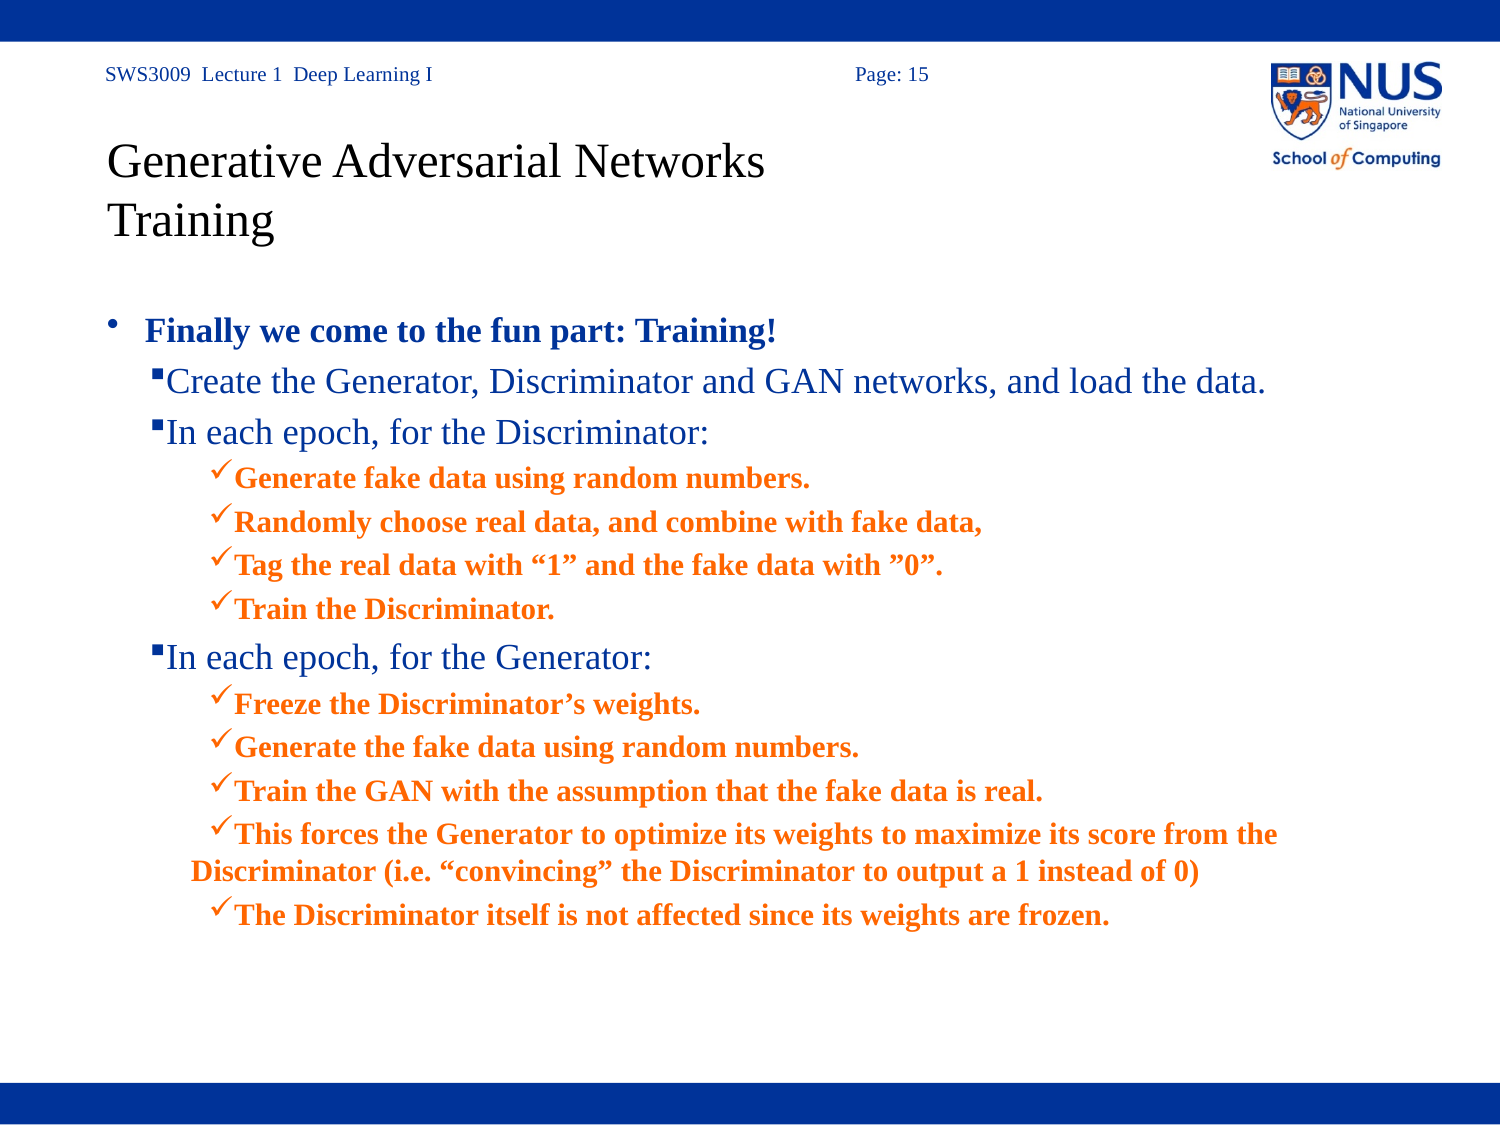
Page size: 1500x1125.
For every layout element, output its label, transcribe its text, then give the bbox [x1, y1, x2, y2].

picture [1271, 61, 1442, 171]
list Finally we come to the fun part: Training! Create the Generator, Discriminator and GAN networks, and load the data. In each epoch, for the Discriminator: Generate fake data using random numbers. Randomly choose real data, and combine with fake data, Tag the real data with “1” and the fake data with ”0”. Train the Discriminator. In each epoch, for the Generator: Freeze the Discriminator’s weights. Generate the fake data using random numbers. Train the GAN with the assumption that the fake data is real. This forces the Generator to optimize its weights to maximize its score from the Discriminator (i.e. “convincing” the Discriminator to output a 1 instead of 0) The Discriminator itself is not affected since its weights are frozen. [90, 298, 1366, 1003]
title Generative Adversarial Networks Training [90, 93, 1160, 282]
